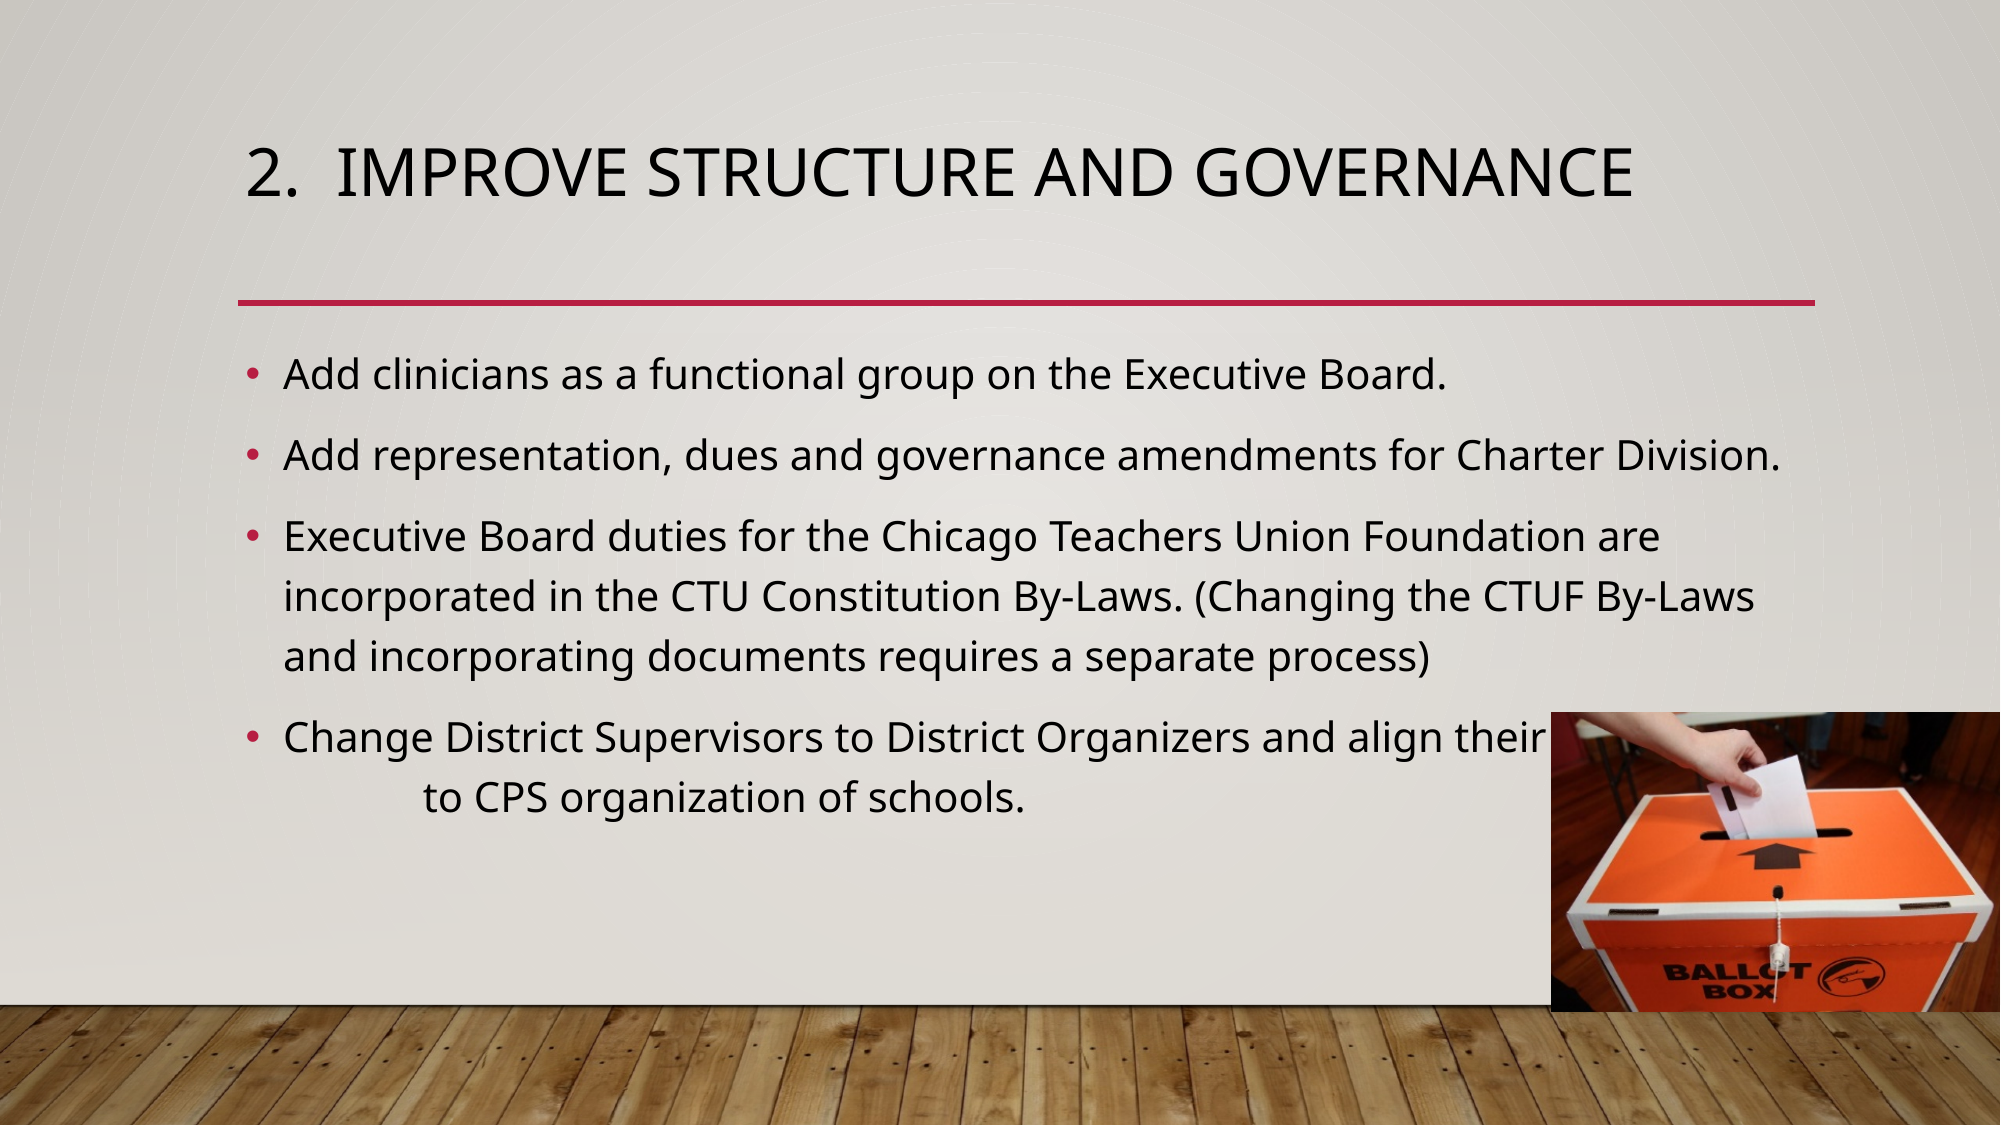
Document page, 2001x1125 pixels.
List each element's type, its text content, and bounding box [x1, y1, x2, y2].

title 2. Improve structure and governance [237, 131, 1814, 305]
list Add clinicians as a functional group on the Executive Board. Add representation, dues and governance amendments for Charter Division. Executive Board duties for the Chicago Teachers Union Foundation are incorporated in the CTU Constitution By-Laws. (Changing the CTUF By-Laws and incorporating documents requires a separate process) Change District Supervisors to District Organizers and align their regions to CPS organization of schools. [237, 330, 1814, 898]
picture [0, 712, 2000, 1125]
